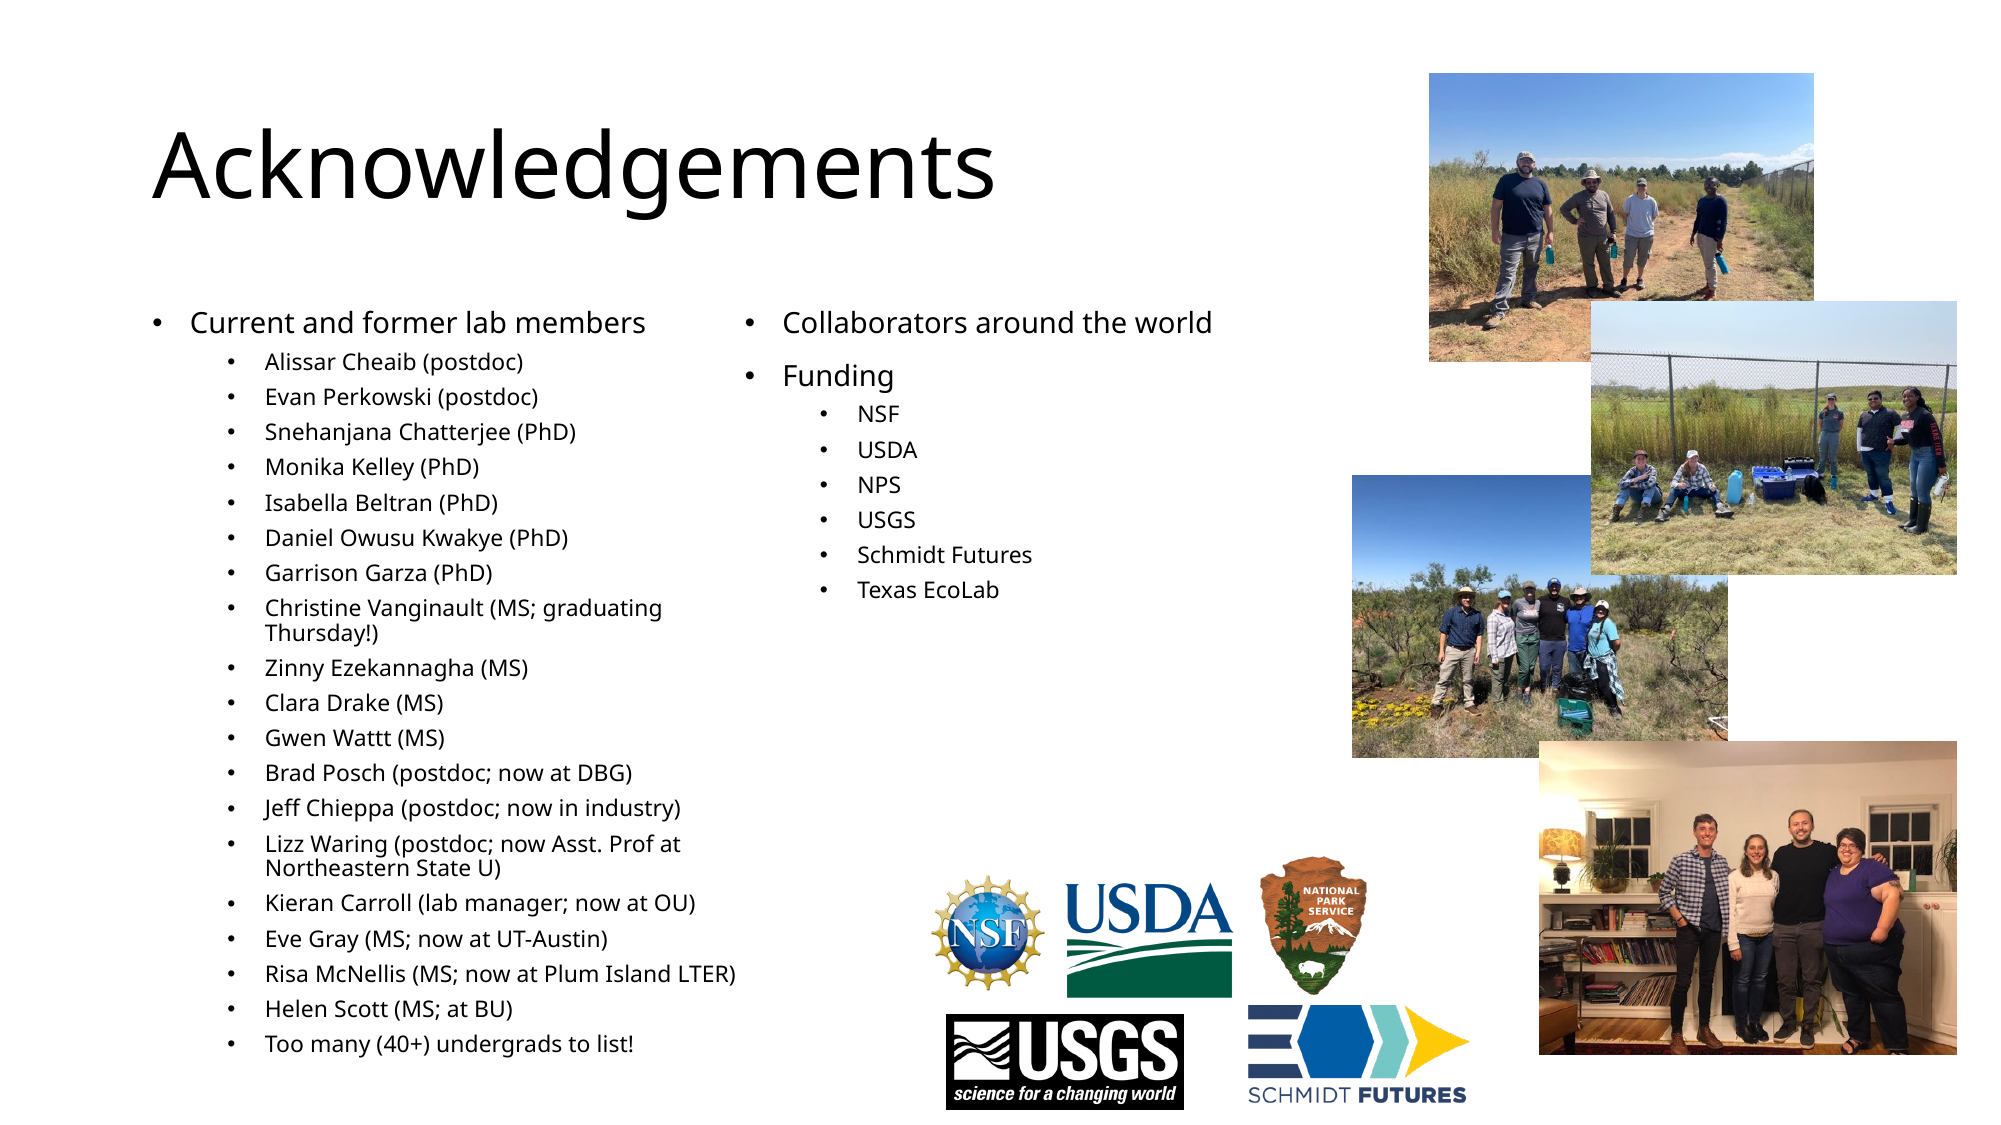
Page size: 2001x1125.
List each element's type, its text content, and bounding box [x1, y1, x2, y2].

picture [945, 1013, 1185, 1110]
list Current and former lab members Alissar Cheaib (postdoc) Evan Perkowski (postdoc) Snehanjana Chatterjee (PhD) Monika Kelley (PhD) Isabella Beltran (PhD) Daniel Owusu Kwakye (PhD) Garrison Garza (PhD) Christine Vanginault (MS; graduating Thursday!) Zinny Ezekannagha (MS) Clara Drake (MS) Gwen Wattt (MS) Brad Posch (postdoc; now at DBG) Jeff Chieppa (postdoc; now in industry) Lizz Waring (postdoc; now Asst. Prof at Northeastern State U) Kieran Carroll (lab manager; now at OU) Eve Gray (MS; now at UT-Austin) Risa McNellis (MS; now at Plum Island LTER) Helen Scott (MS; at BU) Too many (40+) undergrads to list! Collaborators around the world Funding NSF USDA NPS USGS Schmidt Futures Texas EcoLab [137, 301, 1352, 1066]
picture [1351, 73, 1958, 1055]
title Acknowledgements [137, 59, 1863, 278]
picture [1248, 1005, 1470, 1104]
picture [928, 873, 1047, 992]
picture [1259, 855, 1368, 995]
picture [1064, 881, 1234, 999]
